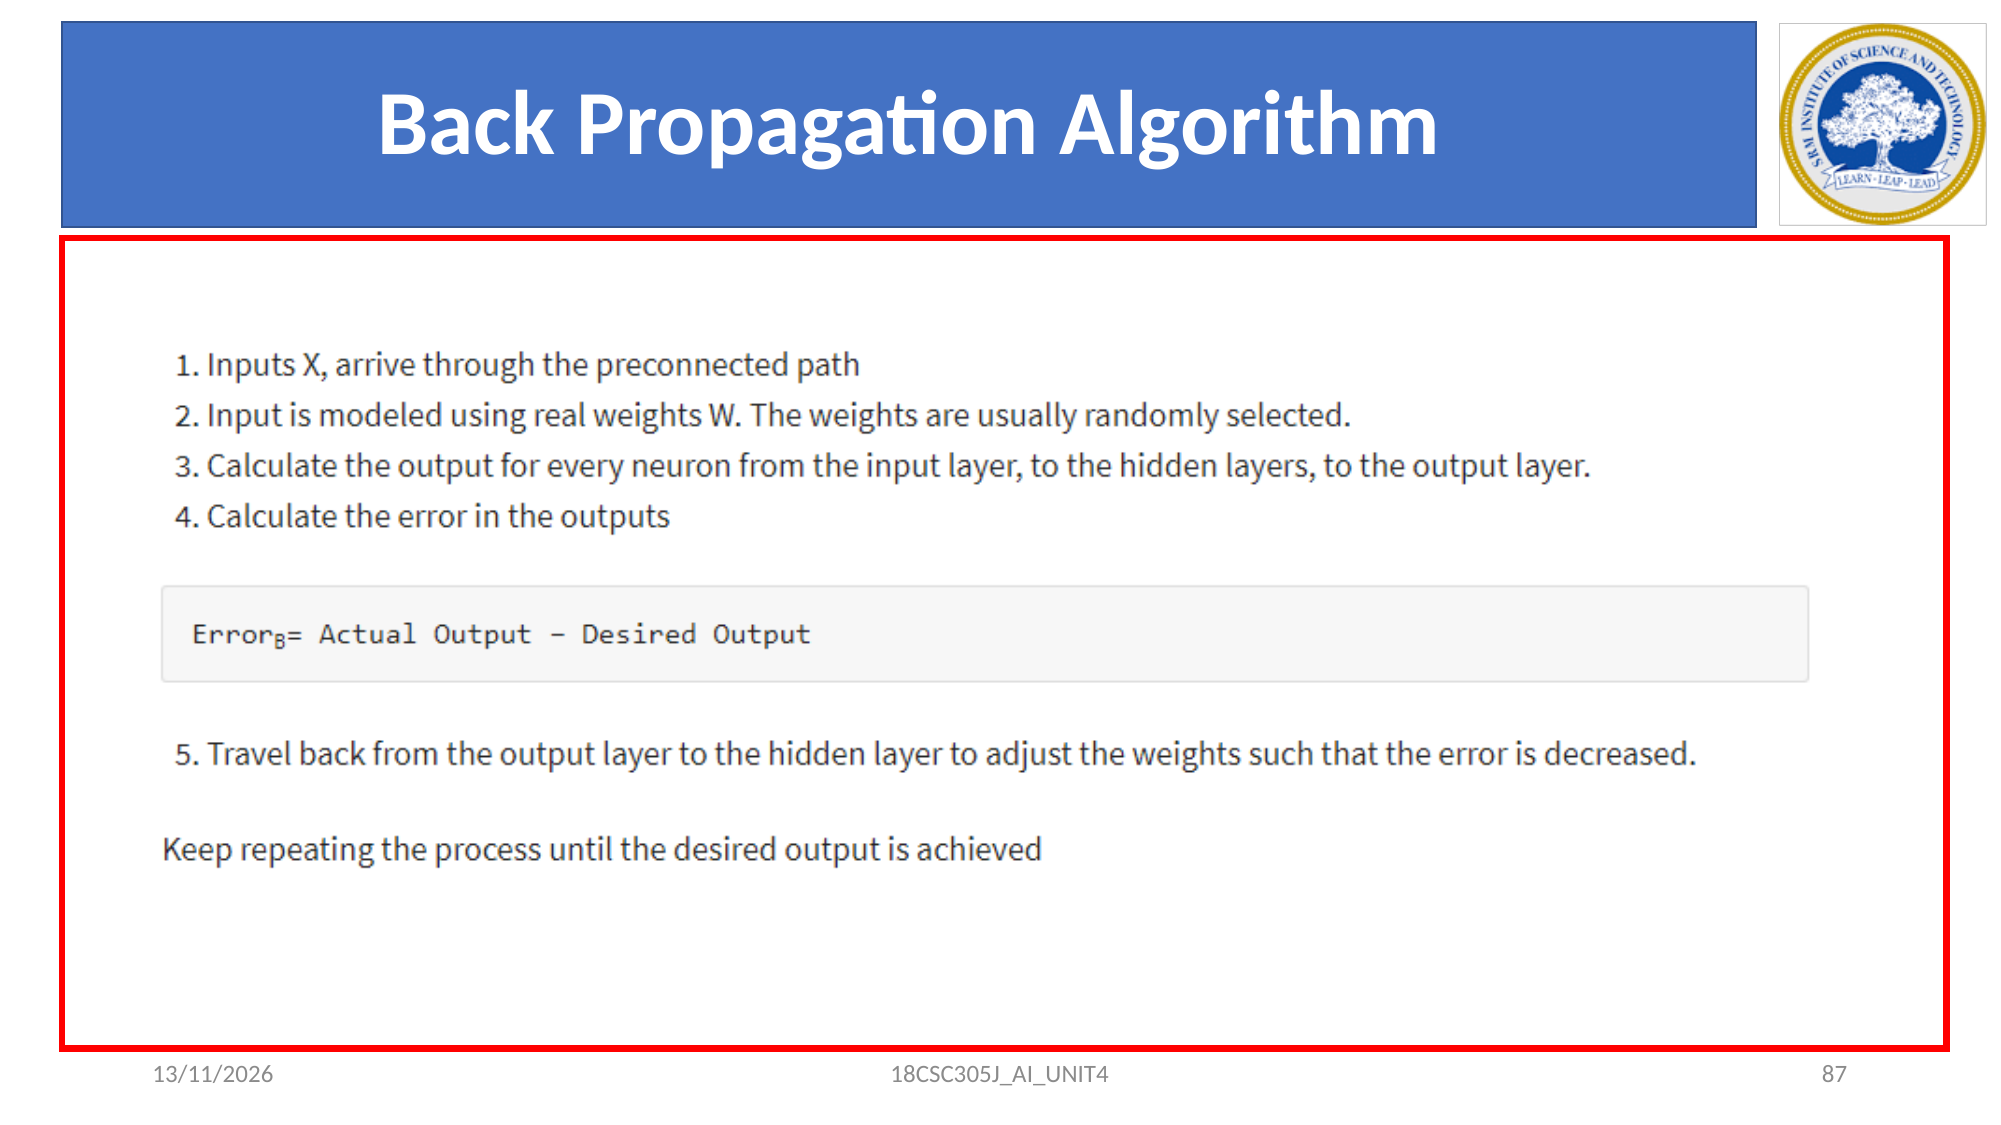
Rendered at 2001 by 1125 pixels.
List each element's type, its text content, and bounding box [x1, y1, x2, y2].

picture [1778, 22, 1988, 227]
title Back Propagation Algorithm [61, 21, 1757, 228]
slide_number 87 [1412, 1042, 1863, 1103]
footer 18CSC305J_AI_UNIT4 [662, 1042, 1338, 1103]
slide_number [137, 1042, 588, 1103]
list [61, 237, 1948, 1049]
picture [126, 305, 1862, 872]
